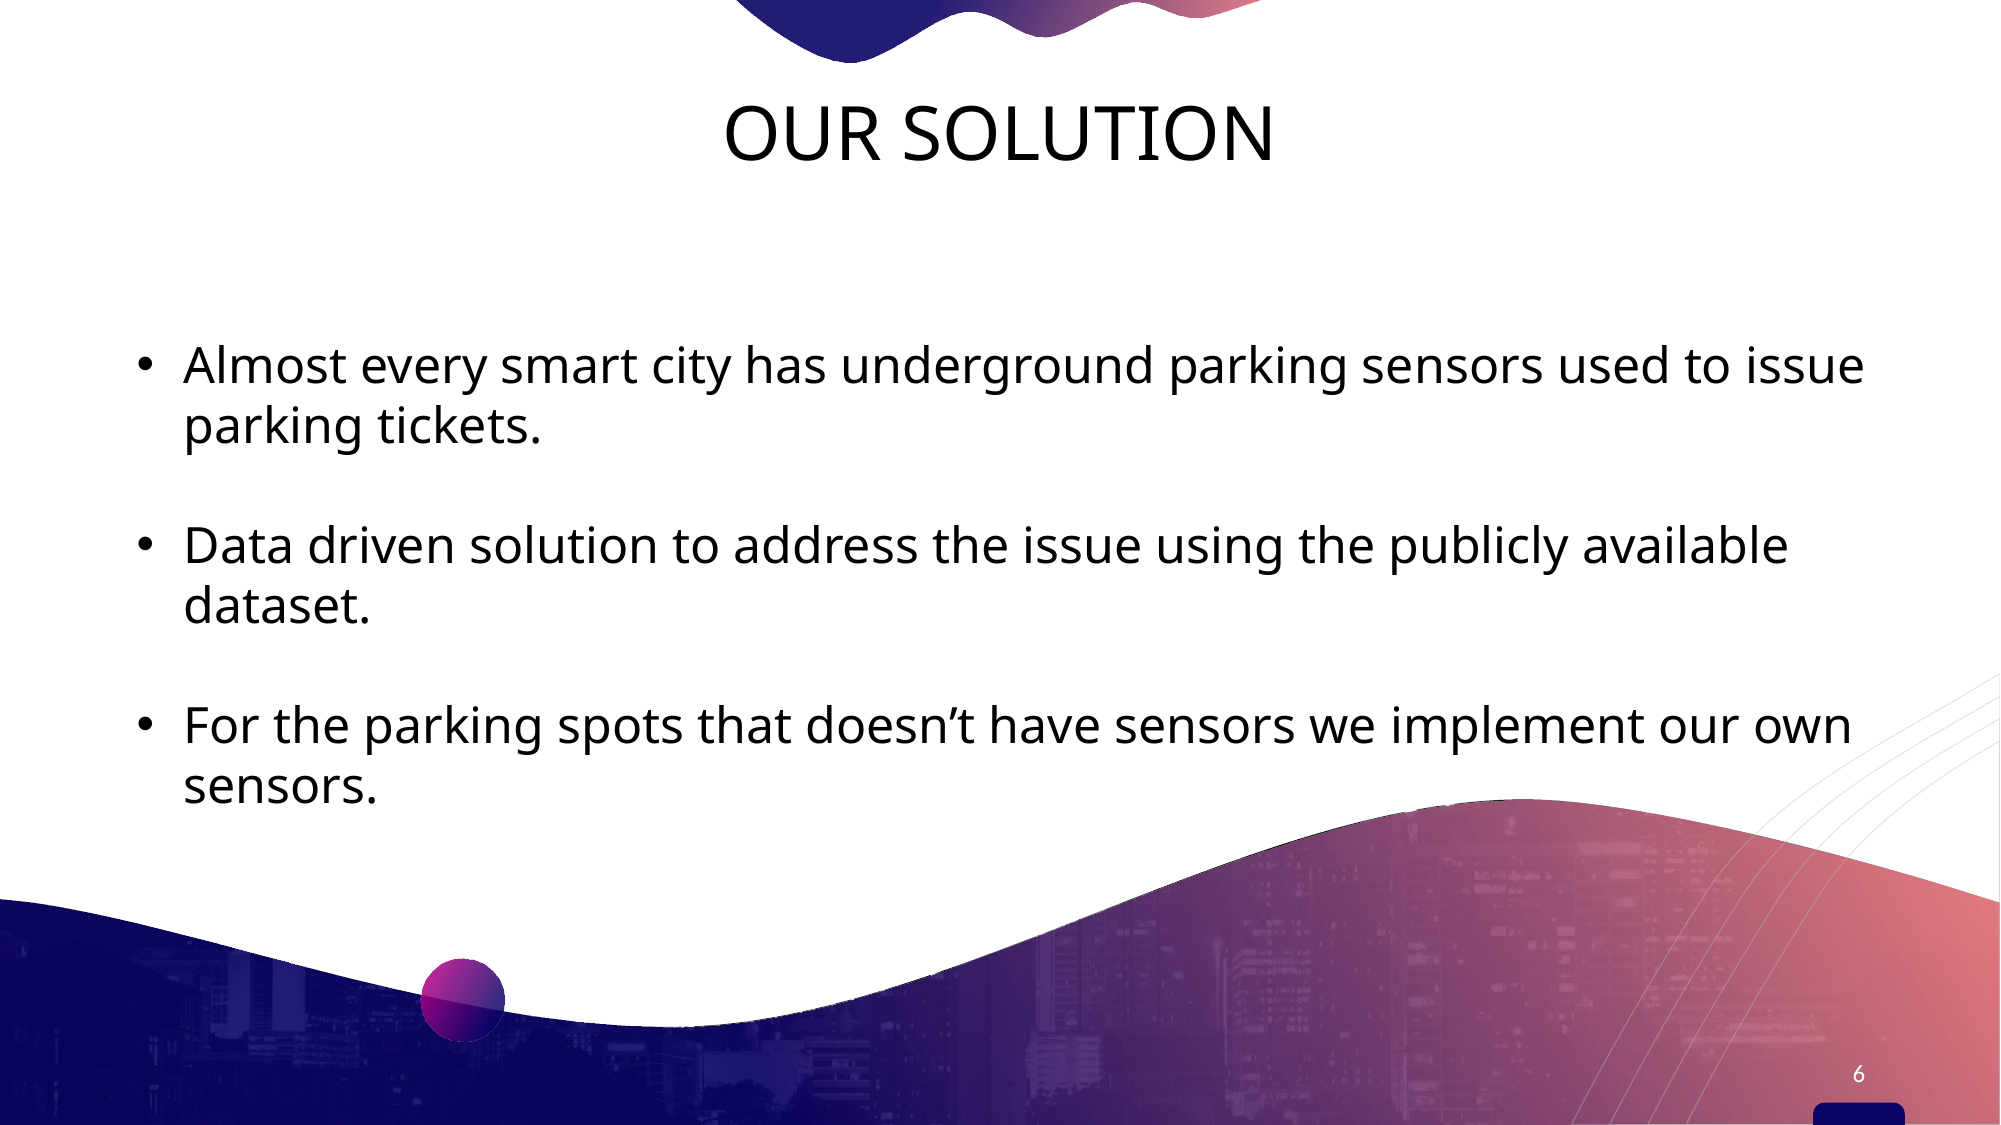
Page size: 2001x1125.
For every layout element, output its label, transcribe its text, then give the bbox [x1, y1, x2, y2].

picture [0, 799, 1571, 1125]
text_box Almost every smart city has underground parking sensors used to issue parking tickets. Data driven solution to address the issue using the publicly available dataset. For the parking spots that doesn’t have sensors we implement our own sensors. [121, 206, 1894, 799]
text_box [1571, 673, 2000, 1125]
text_box [735, 0, 1261, 63]
title OUR SOLUTION [106, 66, 1894, 207]
